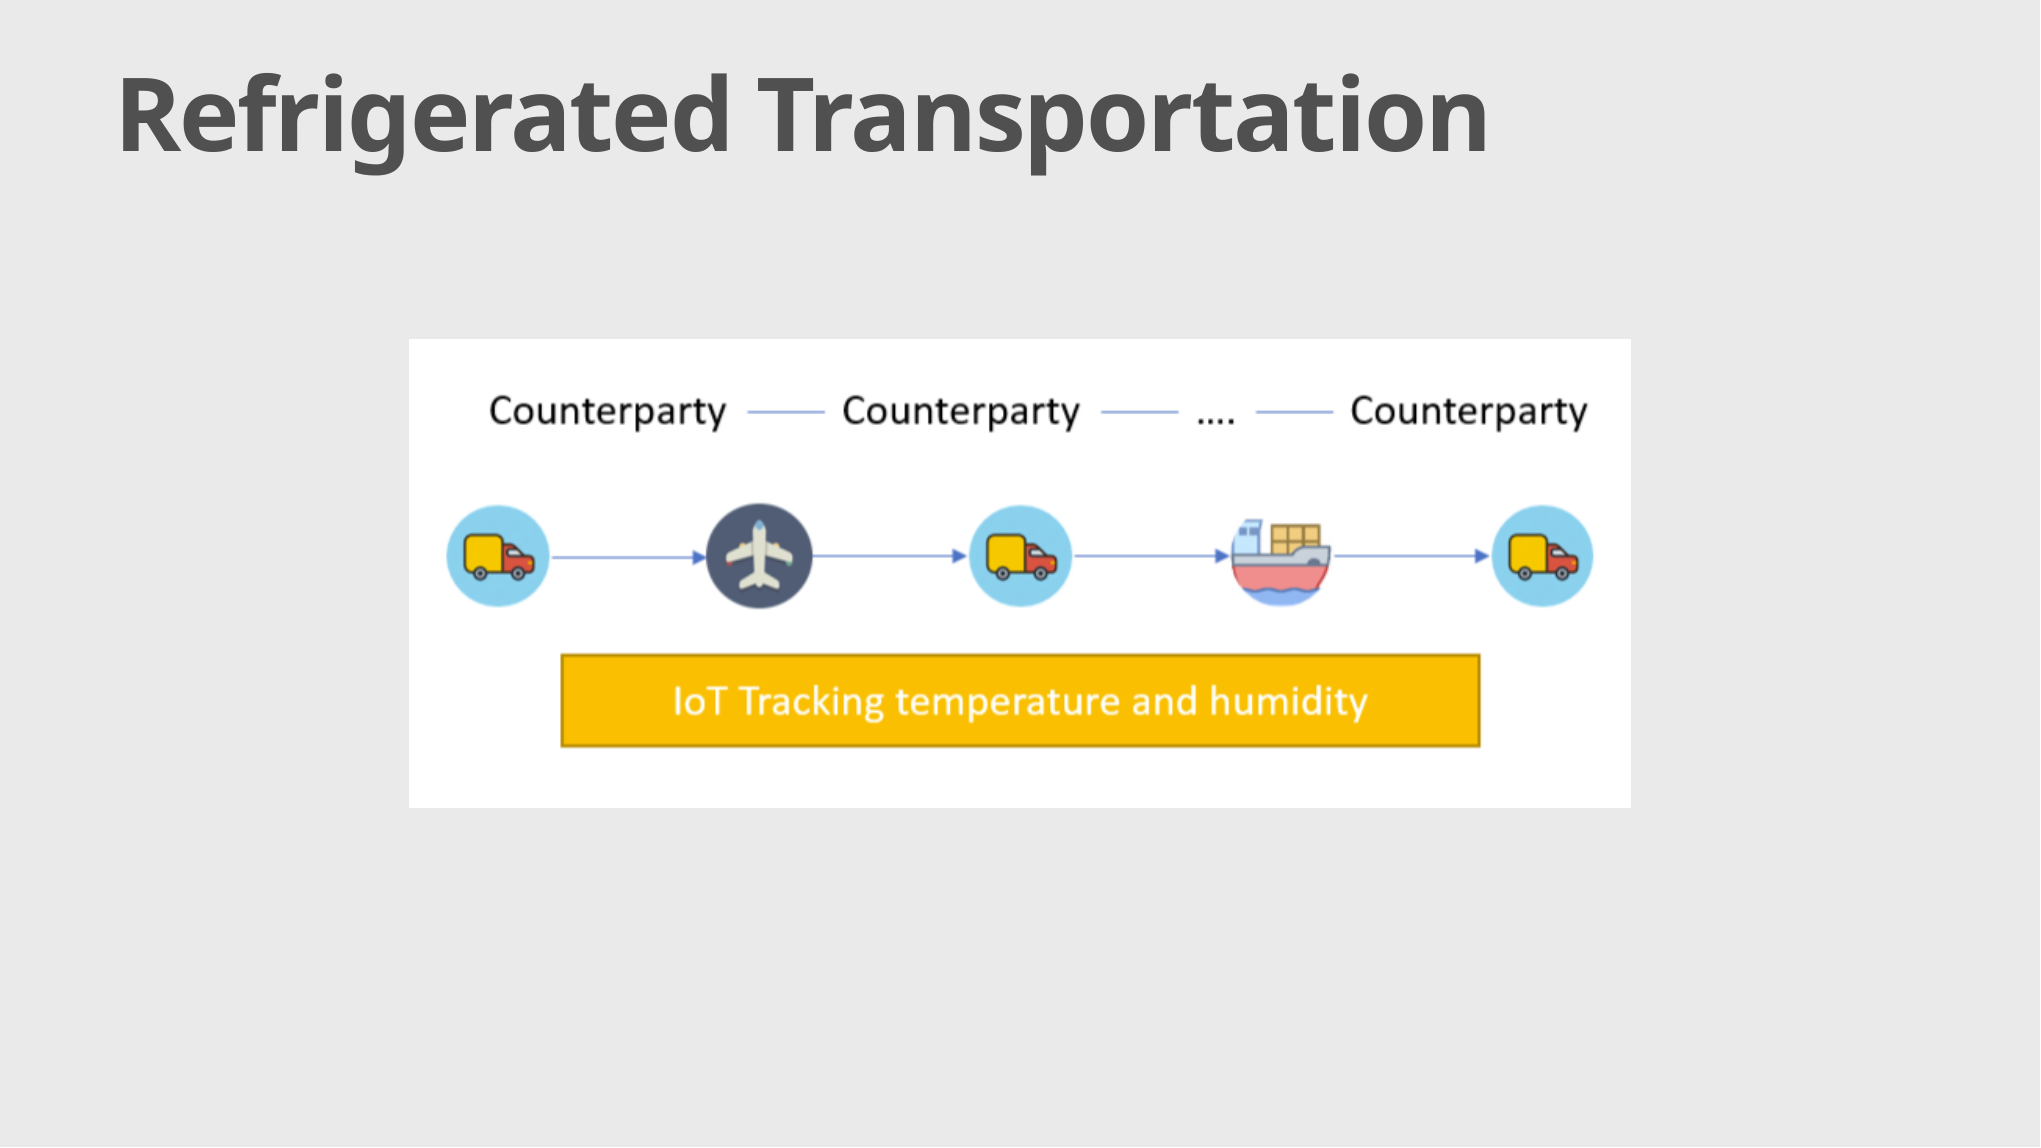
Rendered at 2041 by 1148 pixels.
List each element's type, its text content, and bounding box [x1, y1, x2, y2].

picture [409, 339, 1631, 809]
title Refrigerated Transportation [90, 47, 2041, 204]
